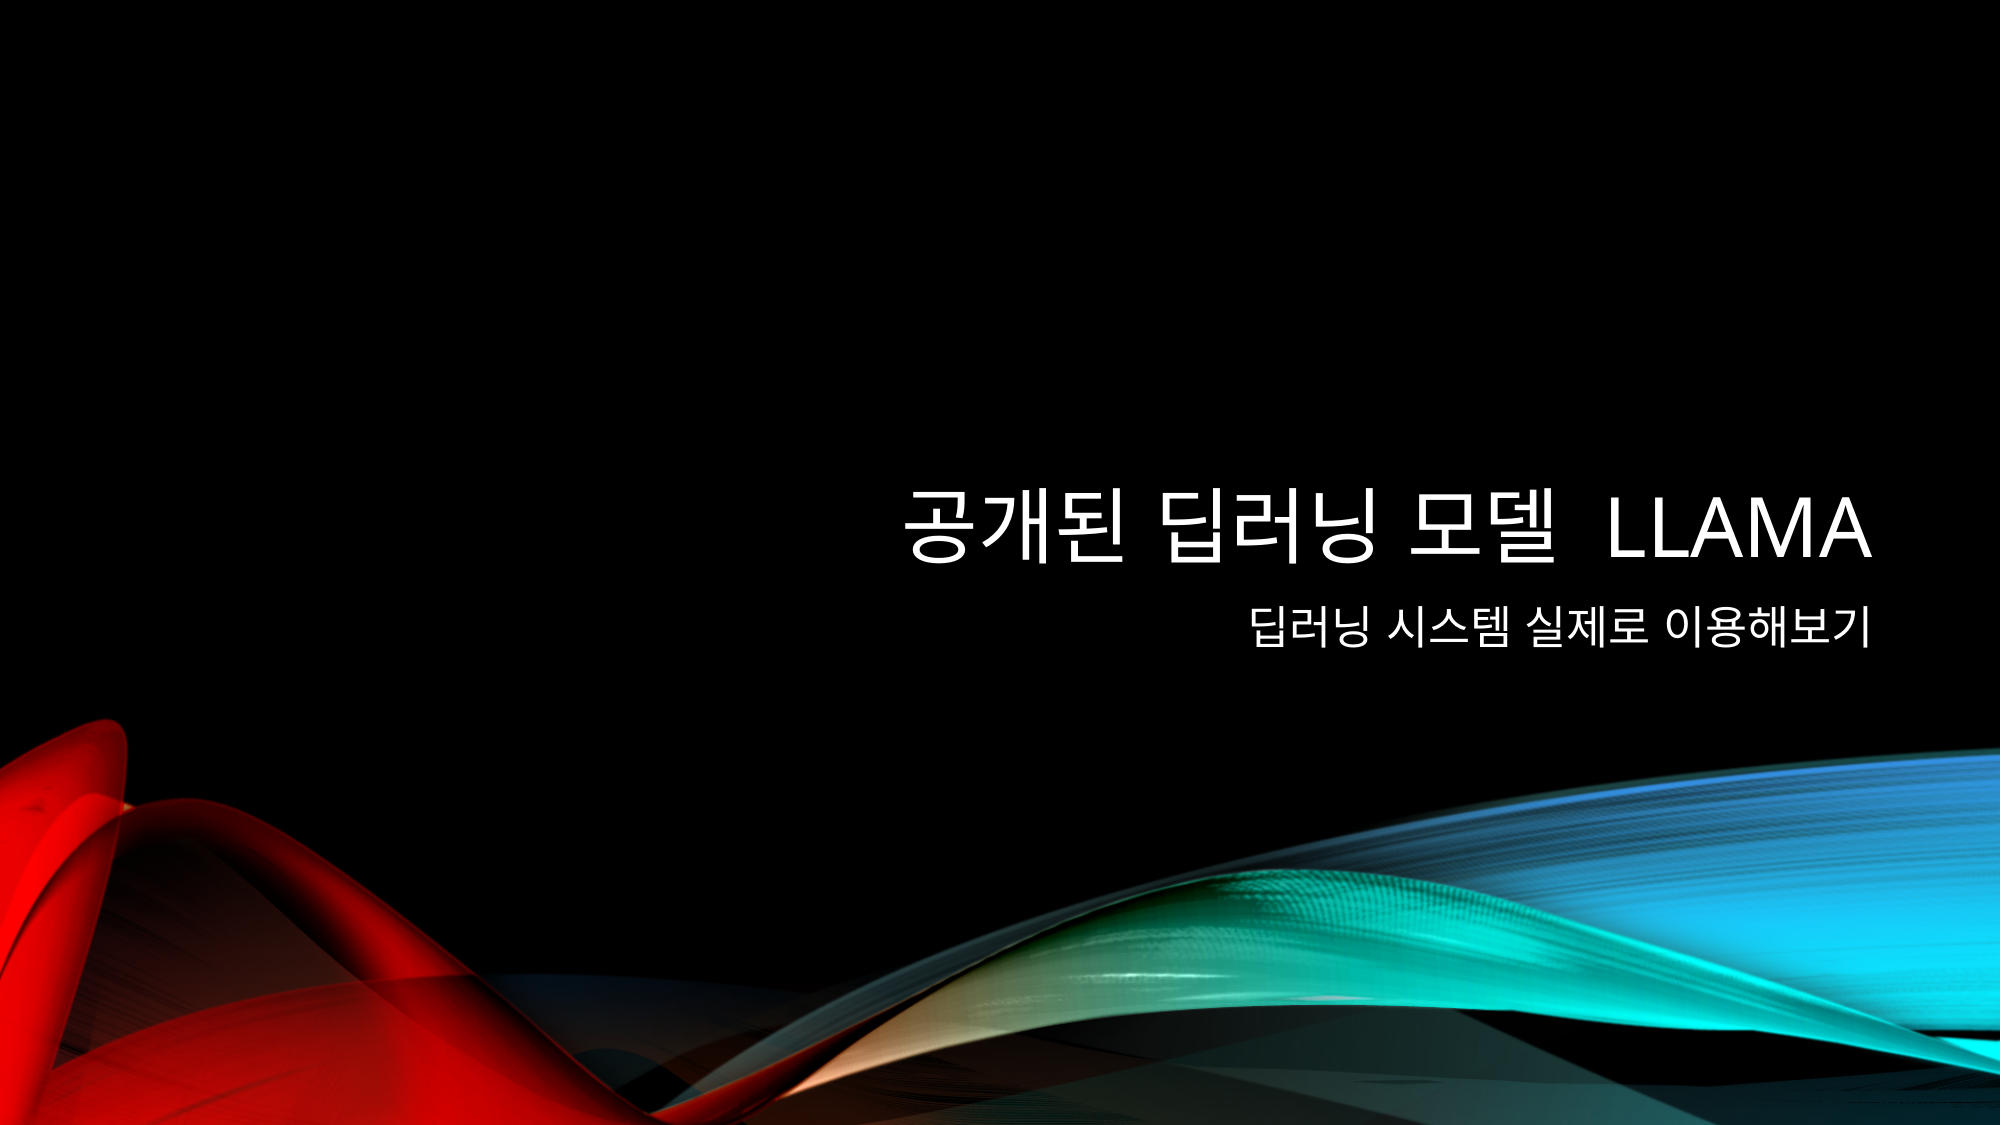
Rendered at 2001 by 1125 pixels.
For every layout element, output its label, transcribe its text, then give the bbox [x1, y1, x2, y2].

list 딥러닝 시스템 실제로 이용해보기 [168, 597, 1889, 755]
picture [0, 717, 2000, 1125]
title 공개된 딥러닝 모델 LLAMA [112, 123, 1888, 584]
